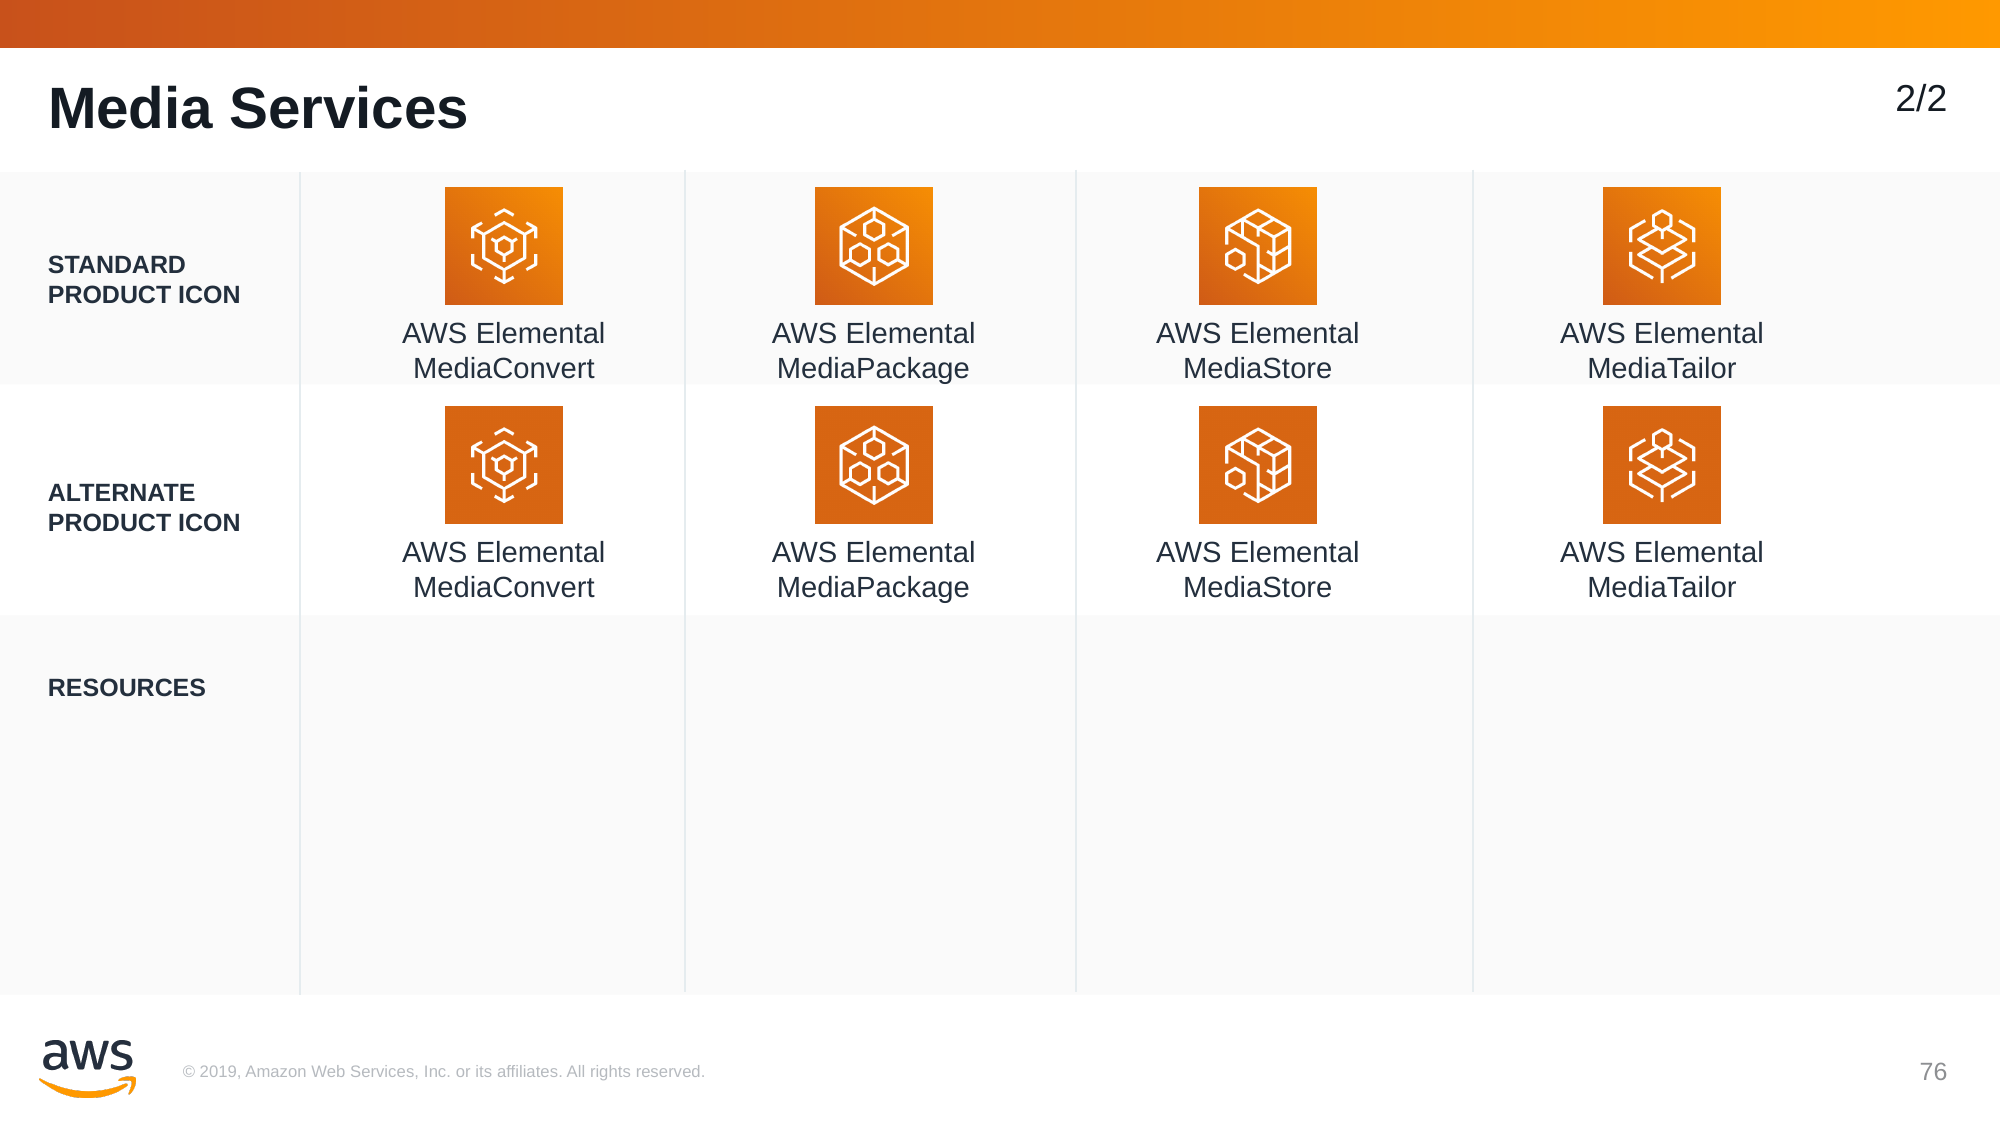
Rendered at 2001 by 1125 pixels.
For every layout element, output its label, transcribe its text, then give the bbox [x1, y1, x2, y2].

picture [445, 406, 563, 524]
picture [1199, 187, 1317, 305]
picture [815, 187, 933, 305]
picture [1603, 406, 1721, 524]
picture [1603, 187, 1721, 305]
text_box AWS Elemental MediaStore [1069, 306, 1076, 392]
text_box AWS Elemental MediaStore [1077, 306, 1447, 392]
text_box AWS Elemental MediaStore [1069, 525, 1076, 611]
text_box AWS Elemental MediaConvert [685, 306, 693, 392]
list 2/2 [1789, 71, 1963, 148]
text_box AWS Elemental MediaConvert [685, 525, 693, 611]
text_box AWS Elemental MediaTailor [1474, 306, 1851, 392]
text_box AWS Elemental MediaPackage [693, 525, 1063, 611]
picture [1199, 406, 1317, 524]
text_box AWS Elemental MediaConvert [315, 525, 684, 611]
text_box AWS Elemental MediaPackage [693, 306, 1063, 392]
picture [39, 1040, 136, 1098]
title Media Services [33, 64, 1105, 156]
picture [815, 406, 933, 524]
text_box AWS Elemental MediaTailor [1474, 525, 1851, 611]
slide_number 76 [1512, 1040, 1963, 1101]
picture [445, 187, 563, 305]
text_box AWS Elemental MediaStore [1077, 525, 1447, 611]
text_box AWS Elemental MediaConvert [315, 306, 684, 392]
